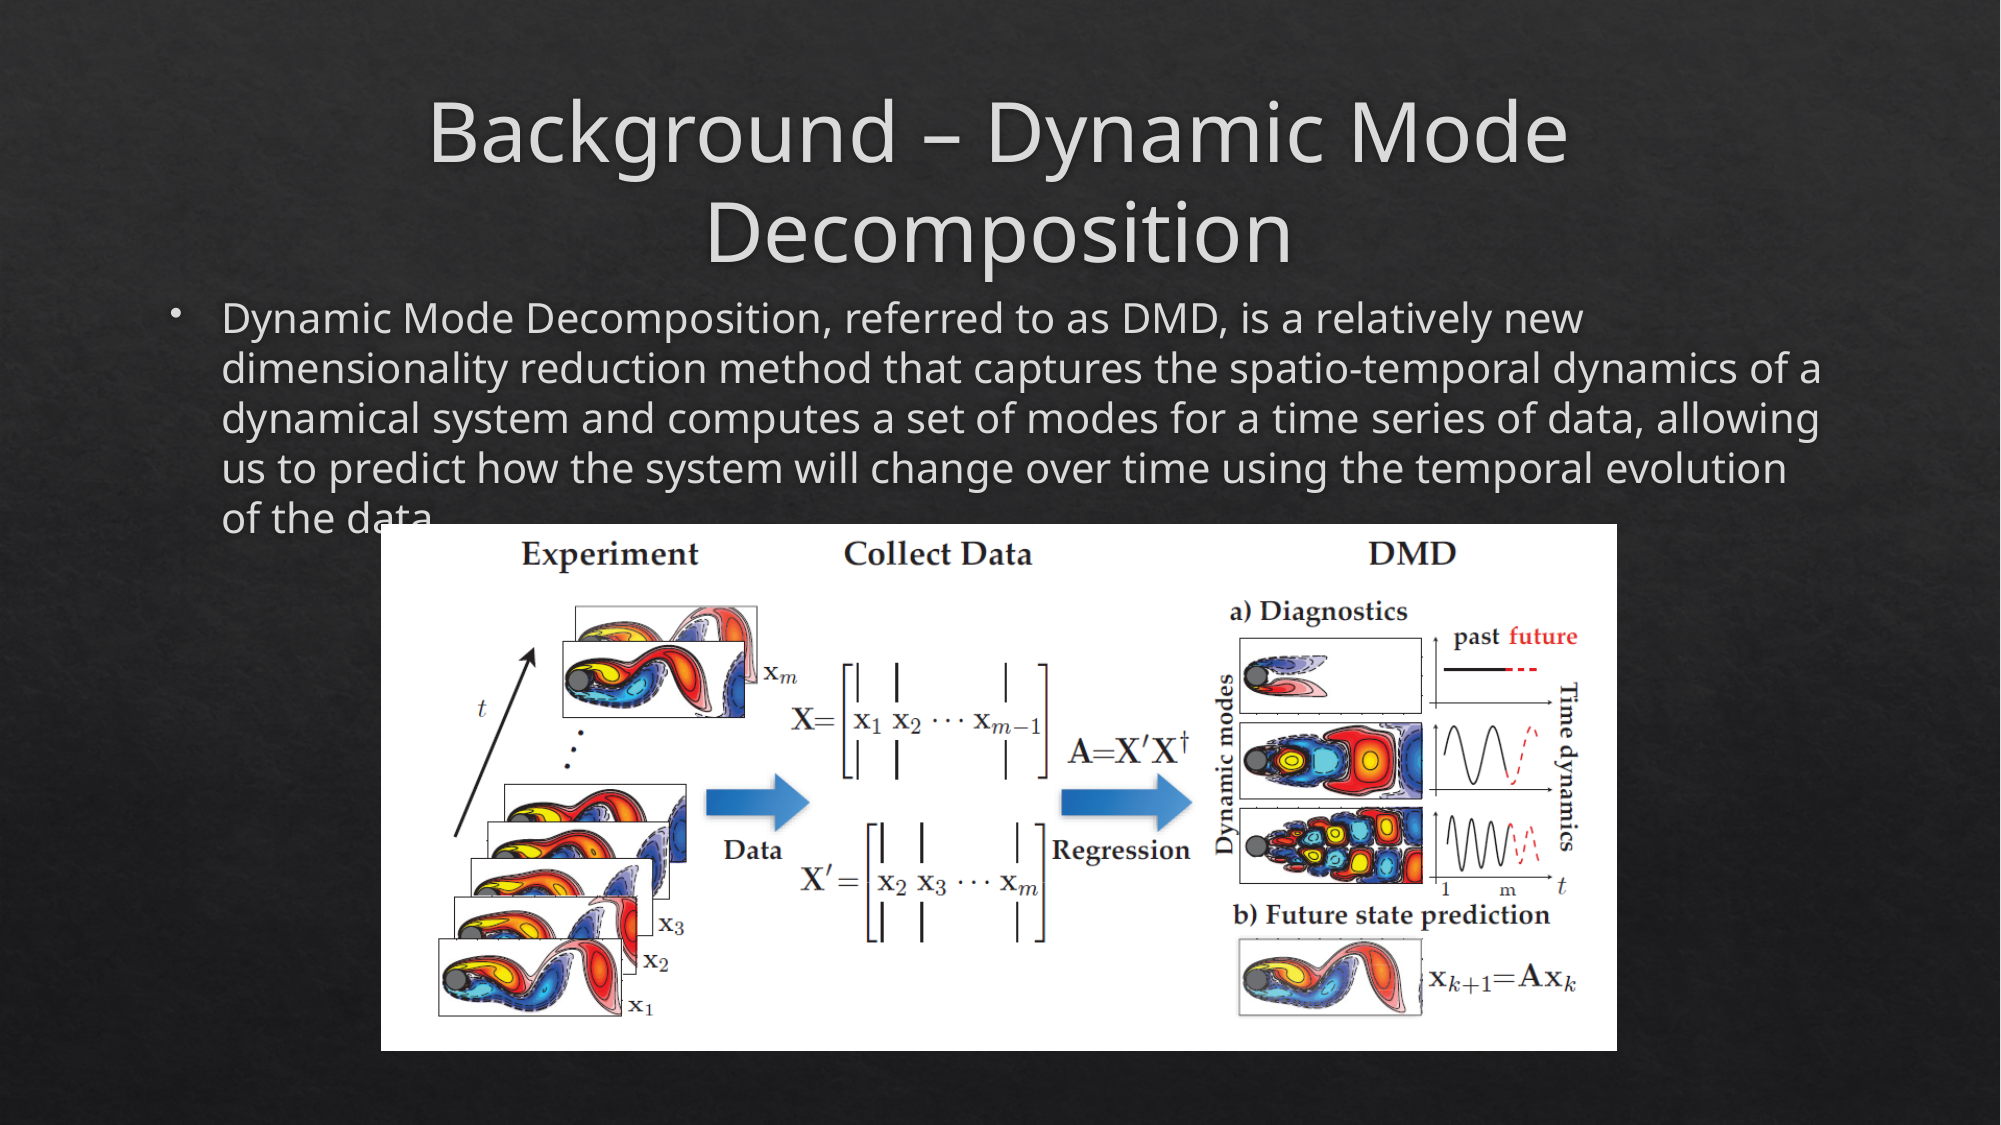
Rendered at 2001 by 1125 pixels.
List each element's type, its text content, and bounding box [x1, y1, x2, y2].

title Background – Dynamic Mode Decomposition [149, 99, 1849, 260]
picture [381, 524, 1617, 1051]
list Dynamic Mode Decomposition, referred to as DMD, is a relatively new dimensionality reduction method that captures the spatio-temporal dynamics of a dynamical system and computes a set of modes for a time series of data, allowing us to predict how the system will change over time using the temporal evolution of the data. [149, 284, 1849, 950]
